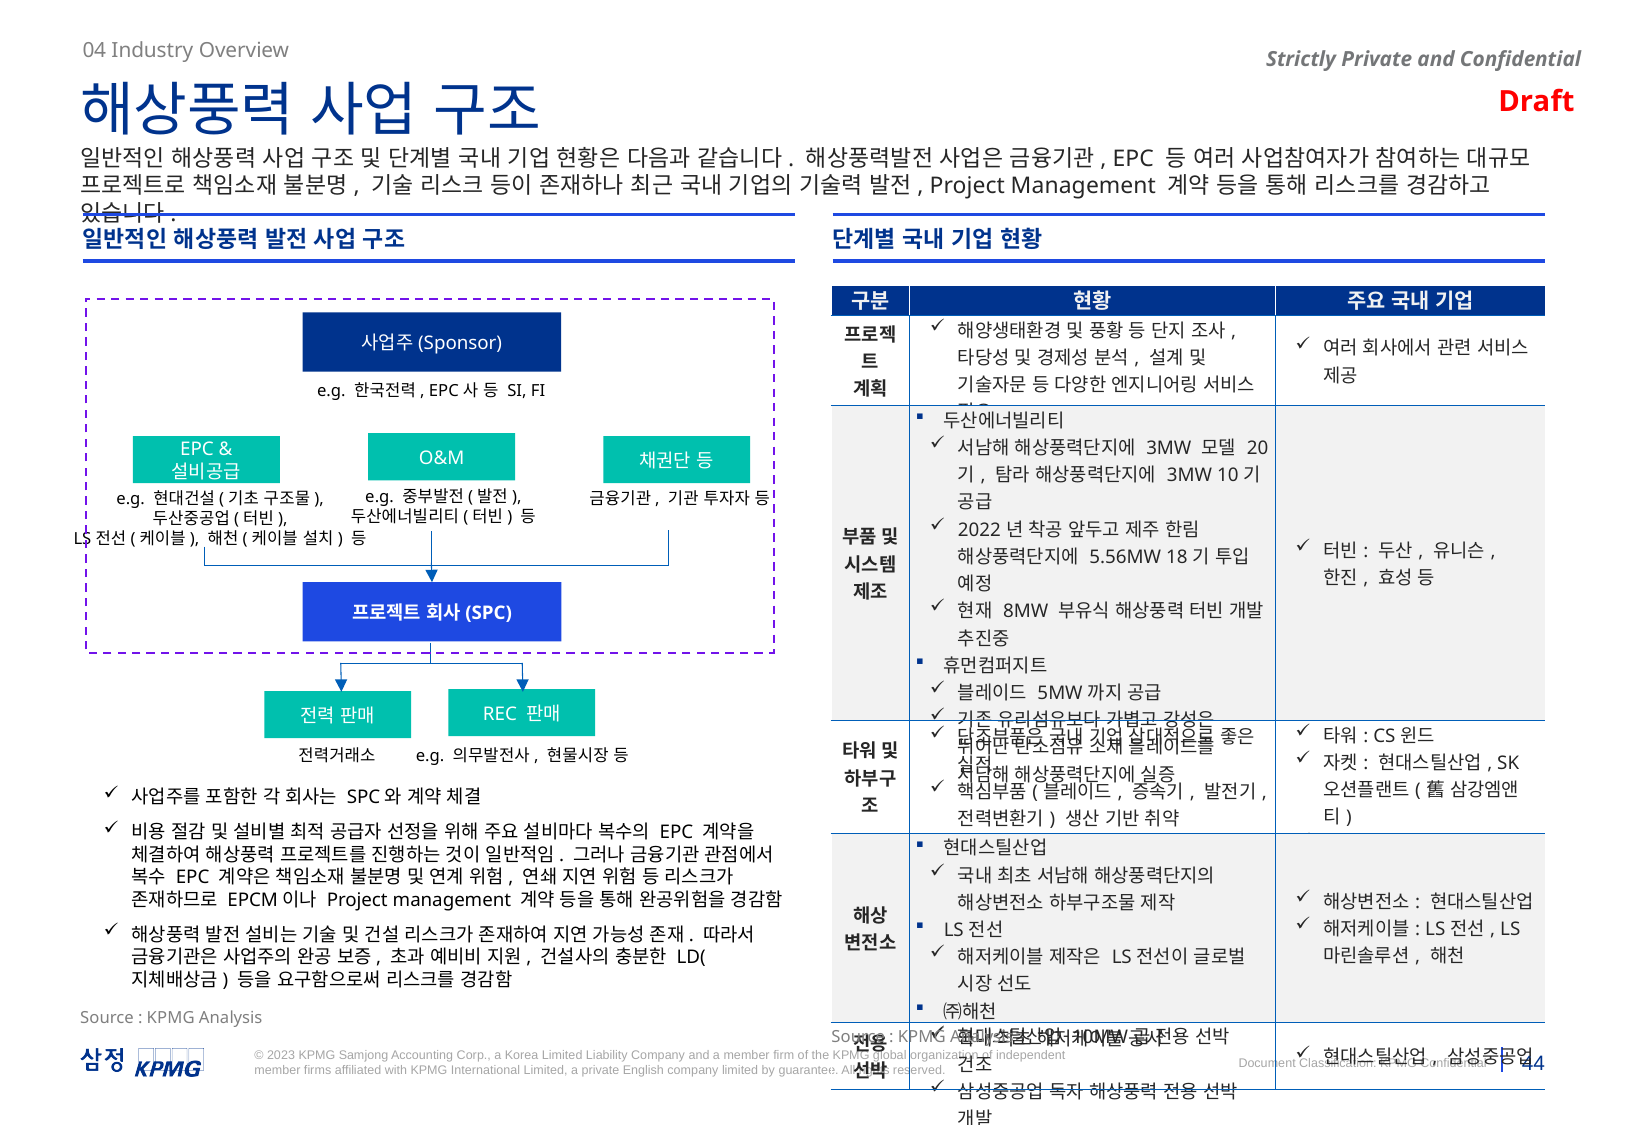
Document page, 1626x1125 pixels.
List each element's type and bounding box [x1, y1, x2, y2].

text_box [80, 72, 1545, 262]
text_box [45, 298, 792, 739]
table_header [832, 286, 909, 315]
text_box [831, 1025, 1549, 1061]
table_cell [832, 1061, 909, 1089]
table_cell [1276, 721, 1545, 833]
text_box [80, 1006, 797, 1054]
table_cell [832, 406, 909, 720]
table_cell [1276, 406, 1545, 720]
table_cell [910, 721, 1275, 833]
table_header [910, 286, 1275, 315]
table_cell [910, 406, 1275, 720]
table_cell [832, 721, 909, 833]
table_cell [1276, 316, 1545, 405]
table_cell [910, 316, 1275, 405]
table_header [1276, 286, 1545, 315]
table_cell [1276, 834, 1545, 1022]
table_cell [910, 1061, 1275, 1089]
table_cell [832, 316, 909, 405]
table_cell [1276, 1061, 1545, 1089]
text_box [79, 744, 795, 958]
picture [80, 1054, 204, 1077]
table_cell [832, 834, 909, 1022]
table_cell [910, 834, 1275, 1022]
list [82, 31, 1489, 67]
